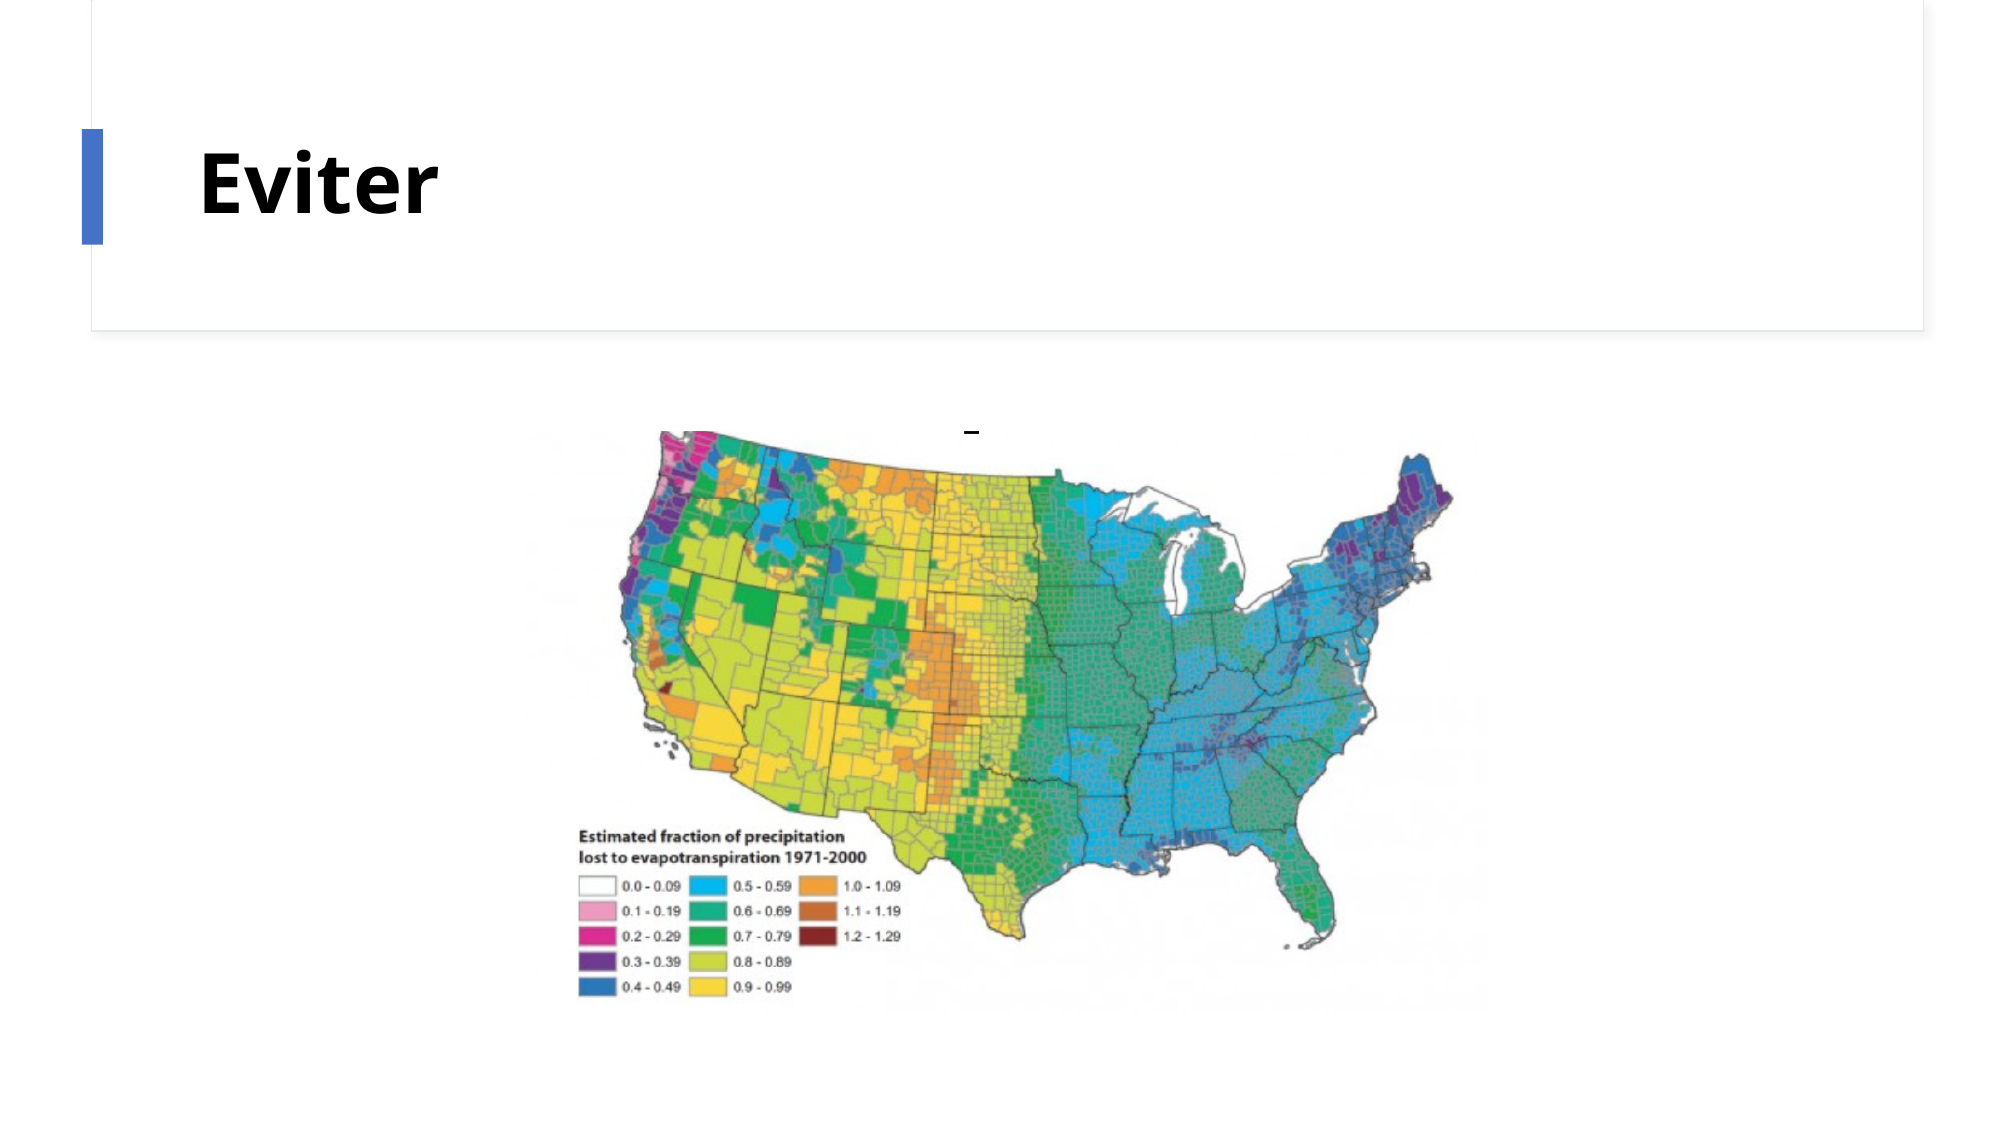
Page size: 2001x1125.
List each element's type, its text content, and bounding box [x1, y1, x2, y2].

title Eviter [183, 90, 1851, 284]
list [522, 406, 1512, 1013]
